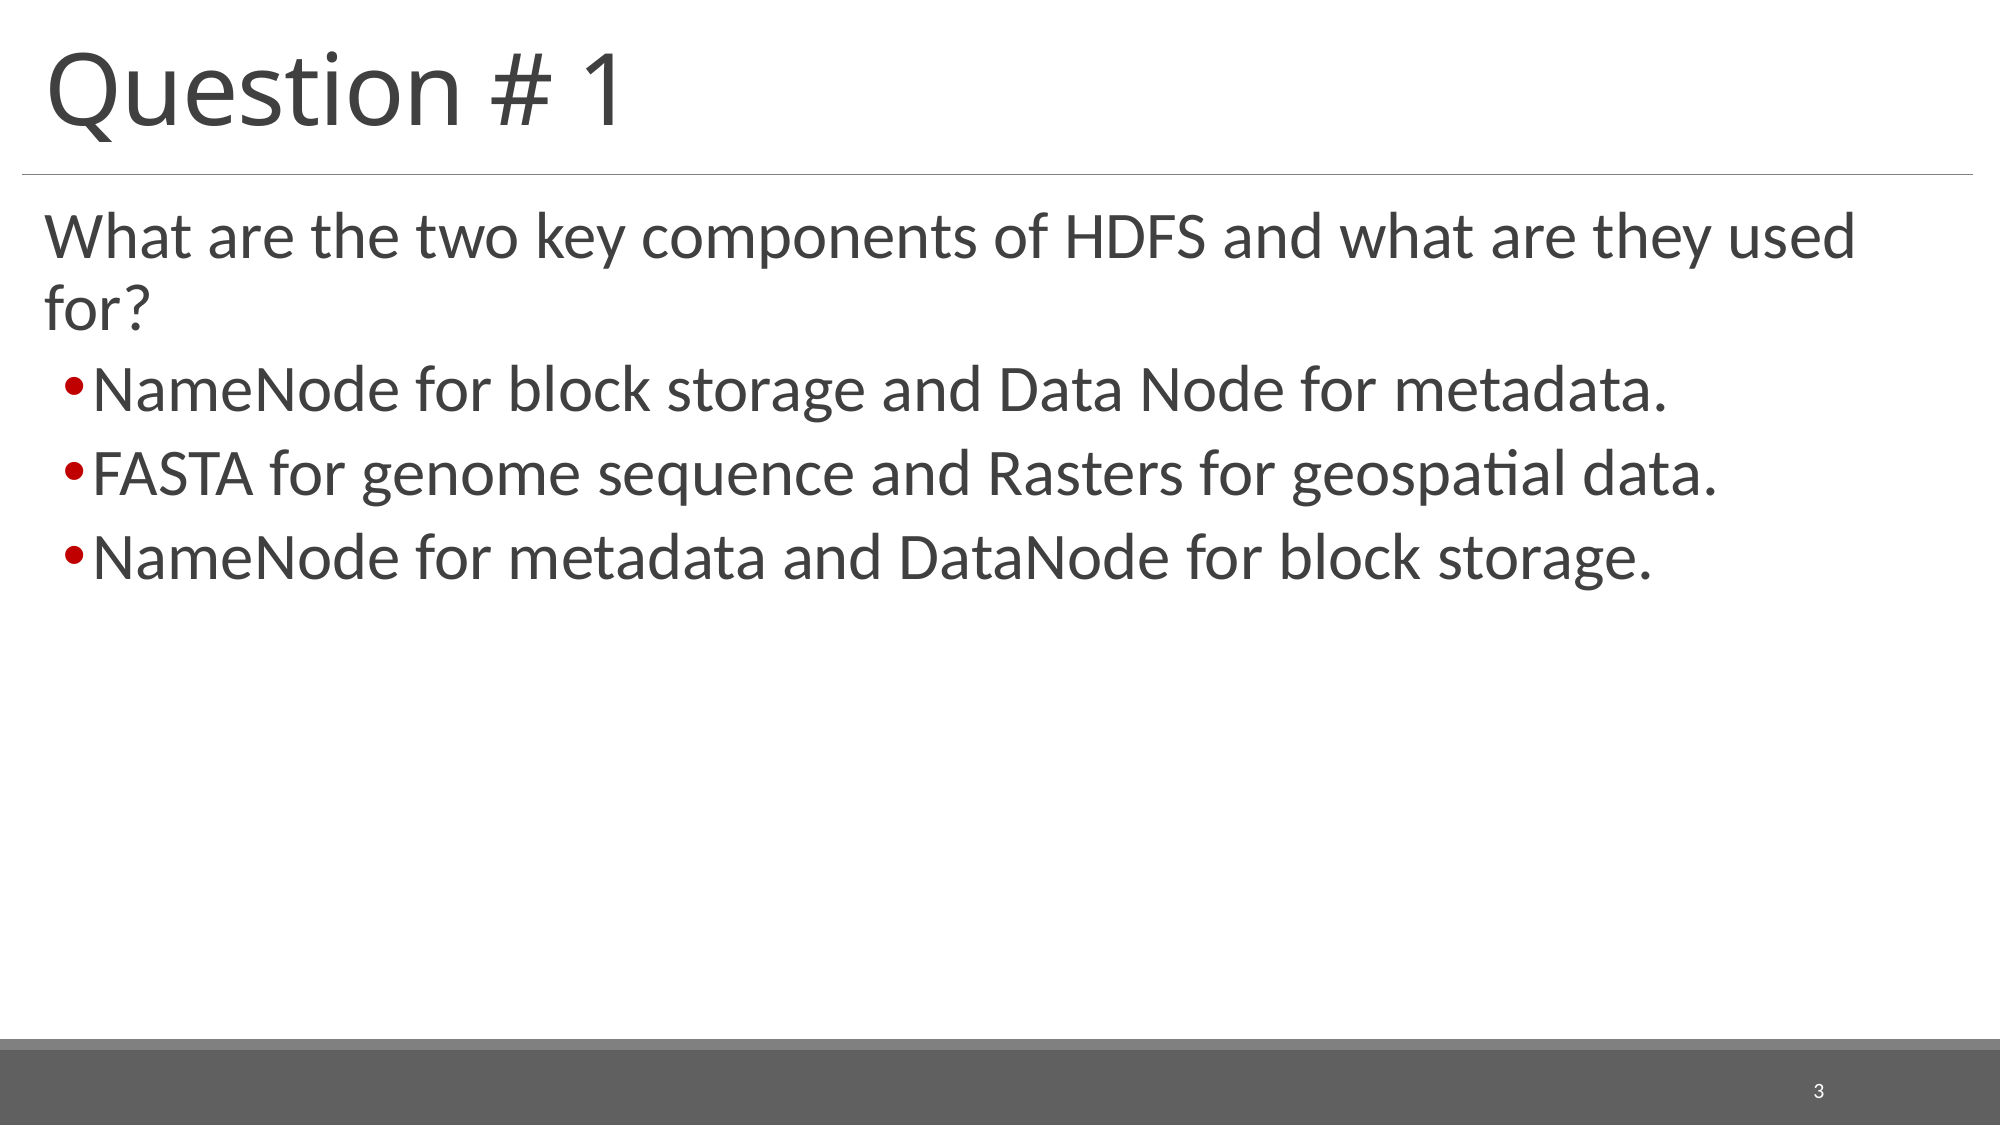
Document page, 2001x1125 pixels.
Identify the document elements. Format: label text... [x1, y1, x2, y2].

list What are the two key components of HDFS and what are they used for? NameNode for block storage and Data Node for metadata. FASTA for genome sequence and Rasters for geospatial data. NameNode for metadata and DataNode for block storage. [29, 193, 1969, 1030]
title Question # 1 [29, 22, 1969, 154]
slide_number 3 [1624, 1059, 1840, 1120]
